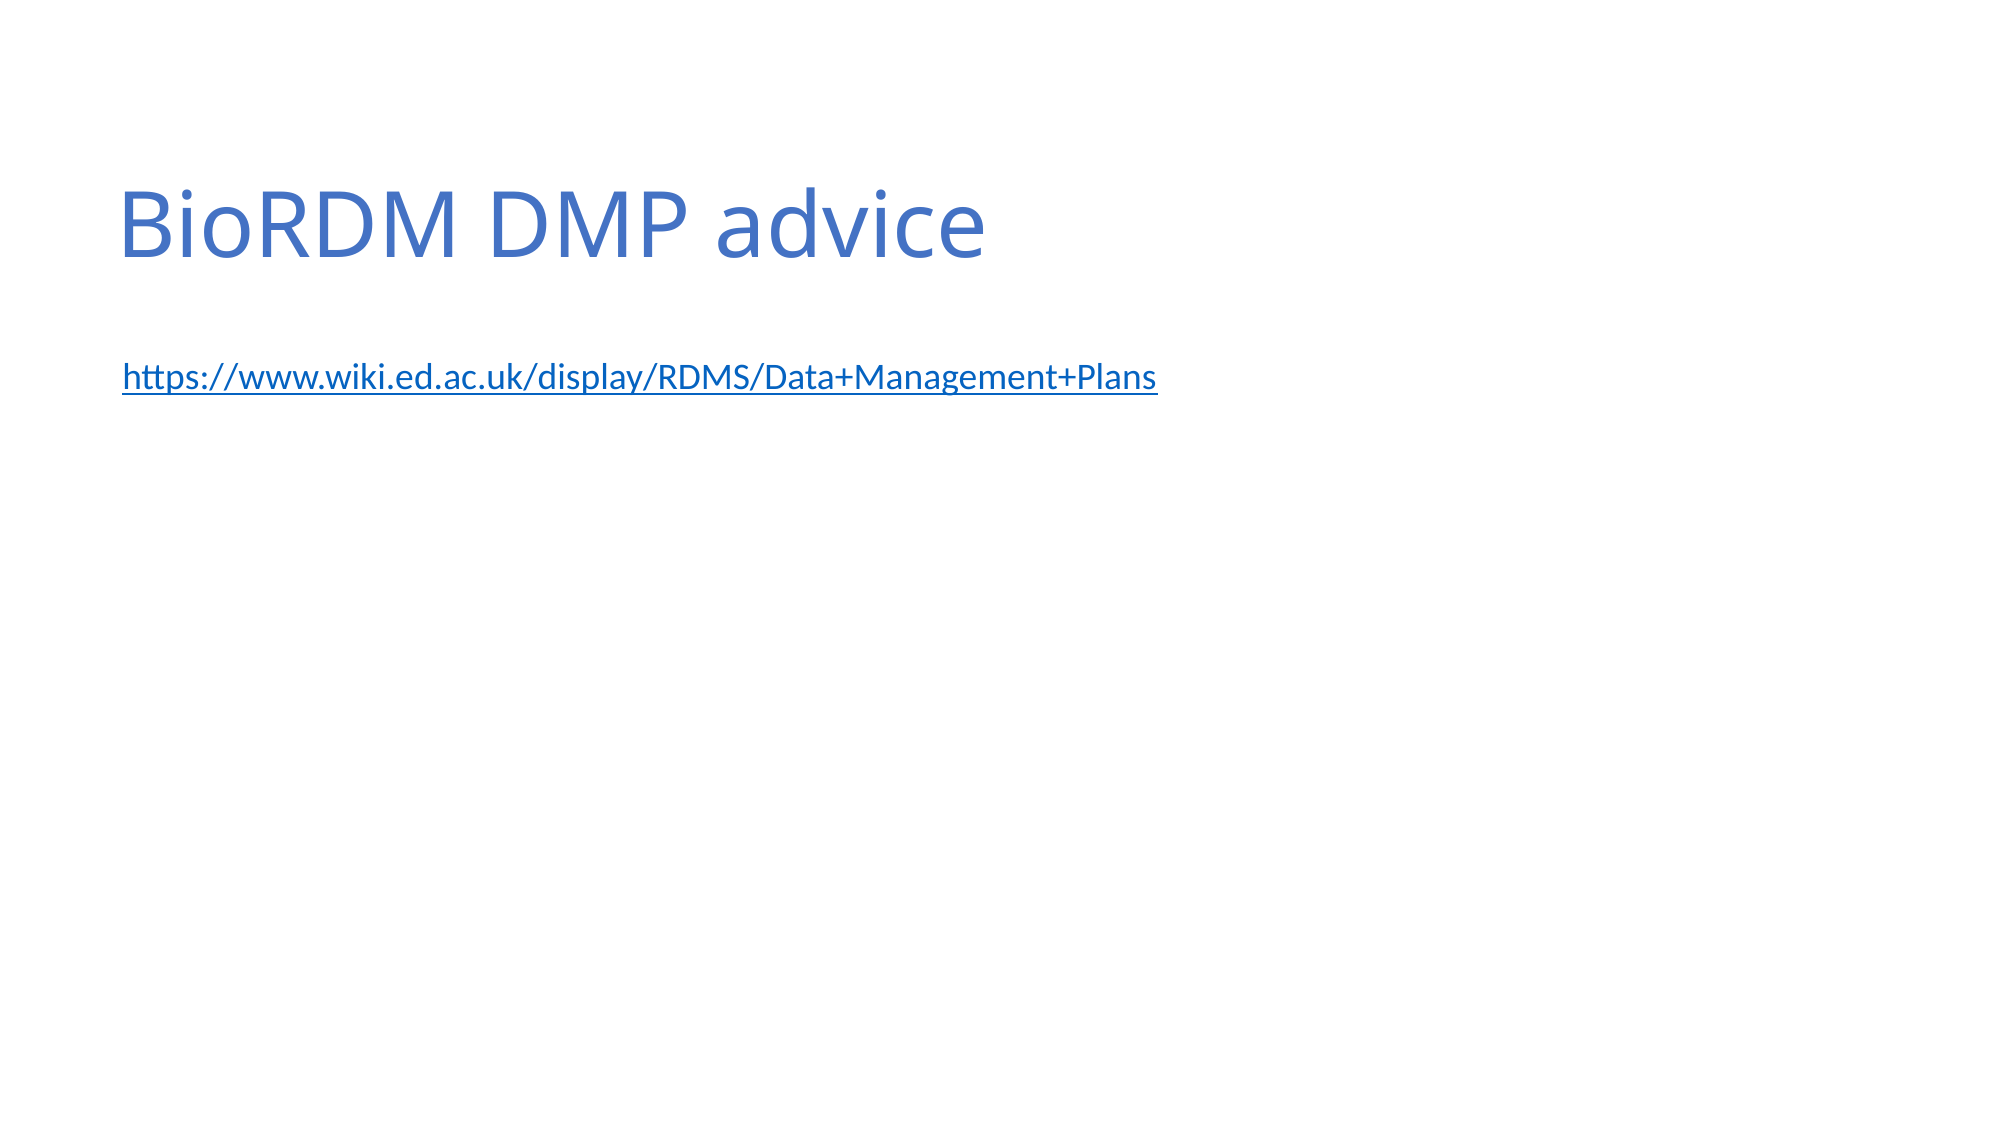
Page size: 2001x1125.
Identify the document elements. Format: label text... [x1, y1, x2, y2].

text_box BioRDM DMP advice [101, 171, 1653, 320]
text_box https://www.wiki.ed.ac.uk/display/RDMS/Data+Management+Plans [107, 345, 1173, 450]
